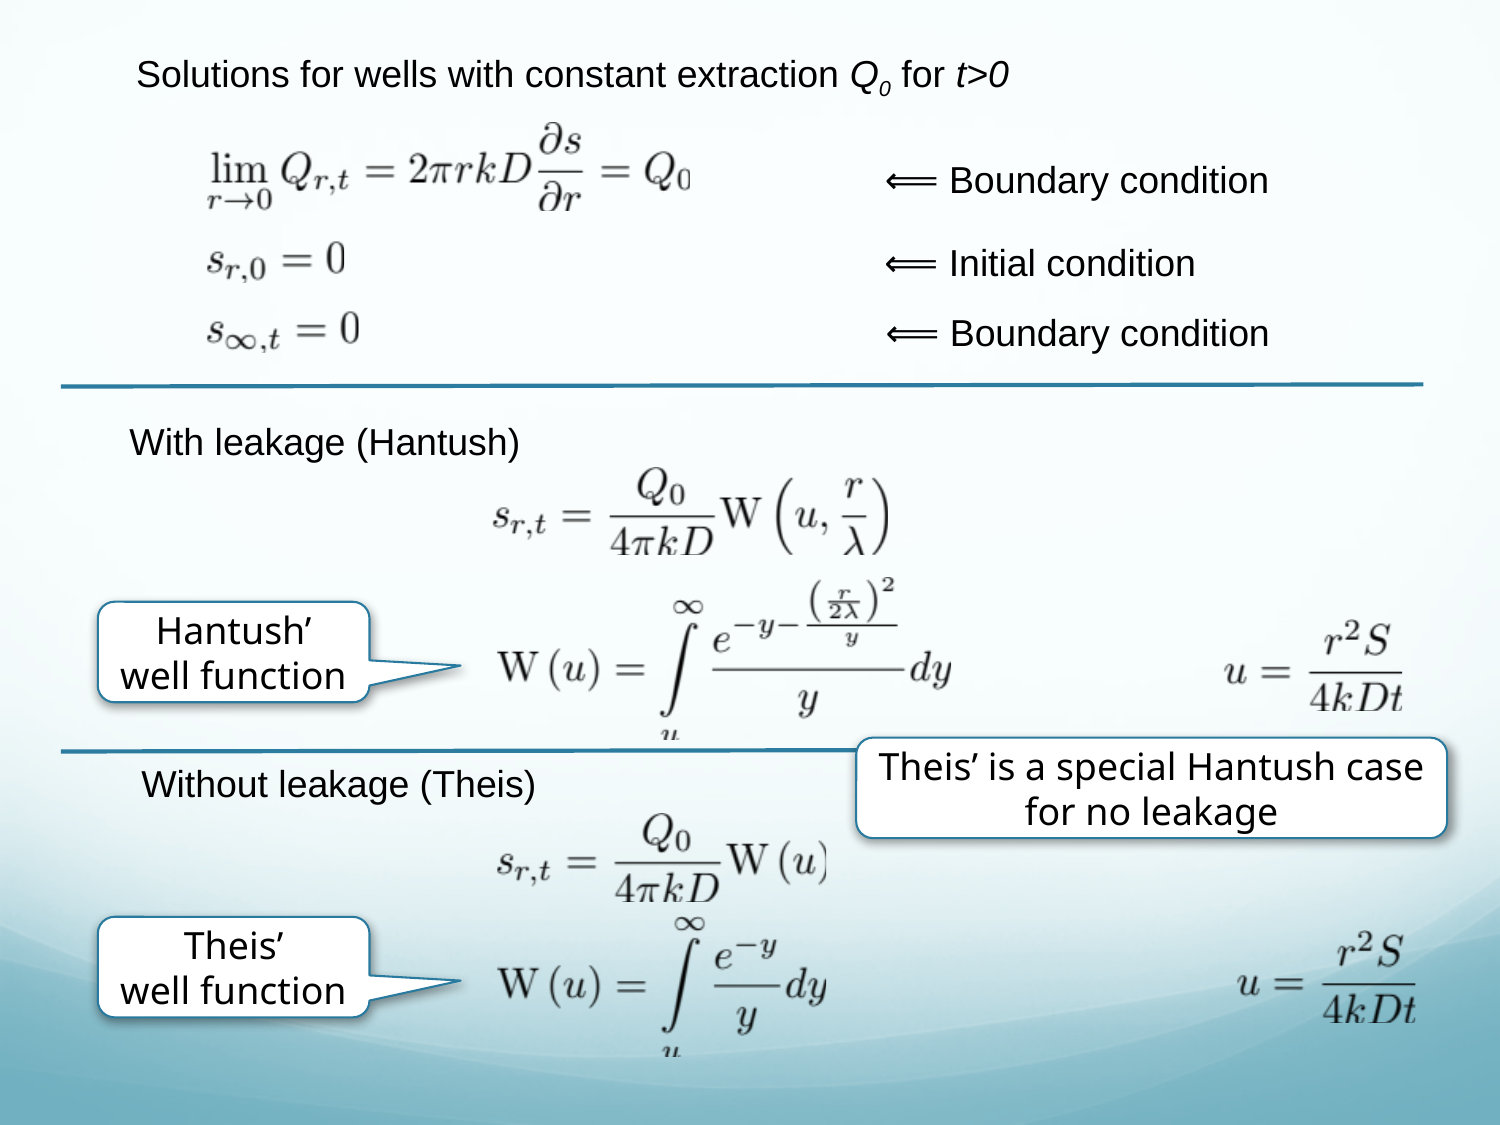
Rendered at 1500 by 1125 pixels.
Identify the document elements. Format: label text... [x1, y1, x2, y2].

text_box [60, 383, 1424, 388]
text_box With leakage (Hantush) [114, 410, 536, 470]
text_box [496, 813, 827, 1057]
picture [1222, 618, 1403, 712]
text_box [206, 122, 1283, 363]
text_box Theis’ well function [96, 915, 462, 1019]
text_box Hantush’ well function [96, 600, 462, 704]
picture [491, 466, 889, 556]
picture [496, 576, 952, 741]
picture [1235, 930, 1416, 1023]
text_box Theis’ is a special Hantush case for no leakage [855, 736, 1449, 840]
text_box Without leakage (Theis) [126, 764, 552, 813]
text_box Solutions for wells with constant extraction Q0 for t>0 [121, 42, 1024, 109]
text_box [60, 748, 1424, 753]
